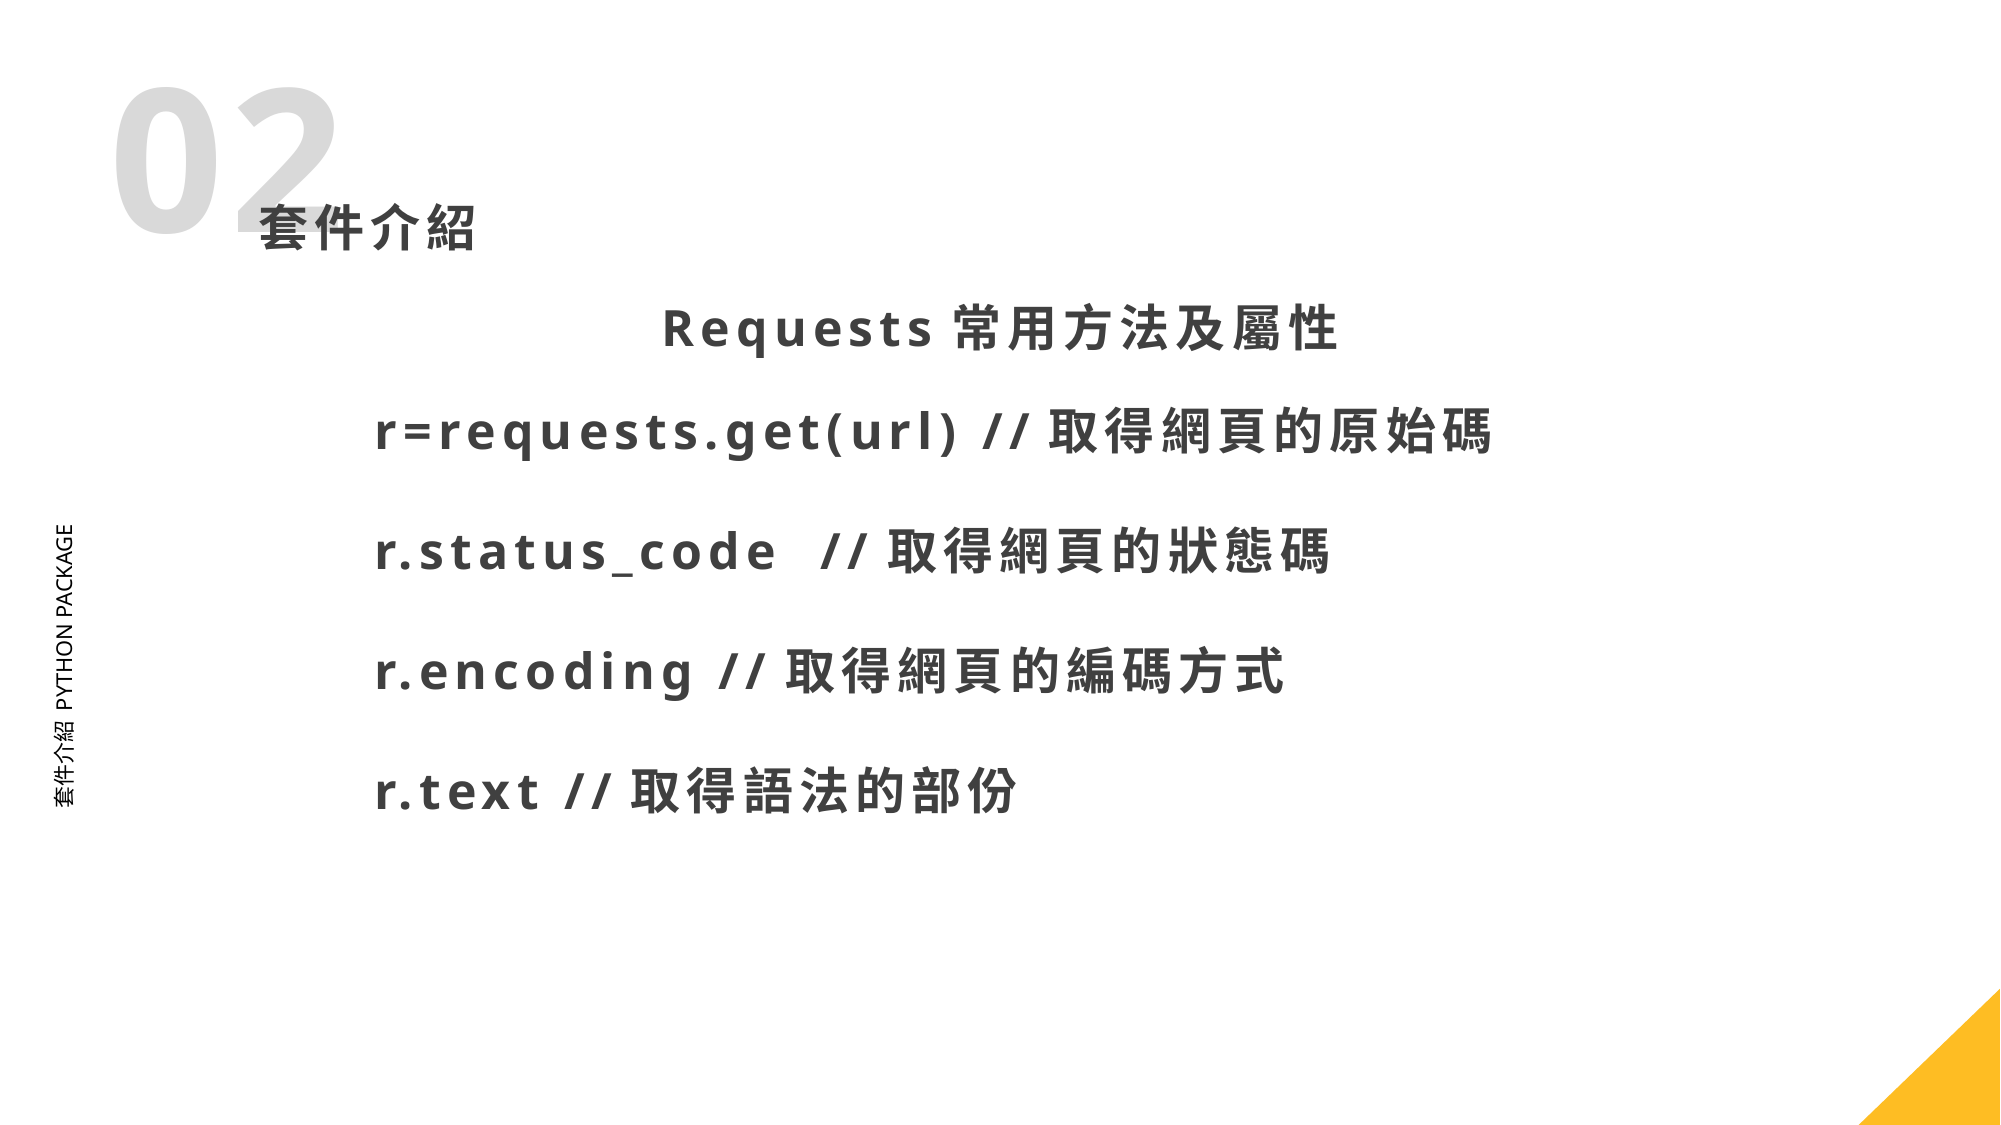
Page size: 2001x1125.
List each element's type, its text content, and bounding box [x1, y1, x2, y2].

text_box r=requests.get(url) //取得網頁的原始碼 r.status_code //取得網頁的狀態碼 r.encoding //取得網頁的編碼方式 r.text //取得語法的部份 [360, 392, 1640, 827]
text_box Requests常用方法及屬性 [646, 289, 1354, 364]
